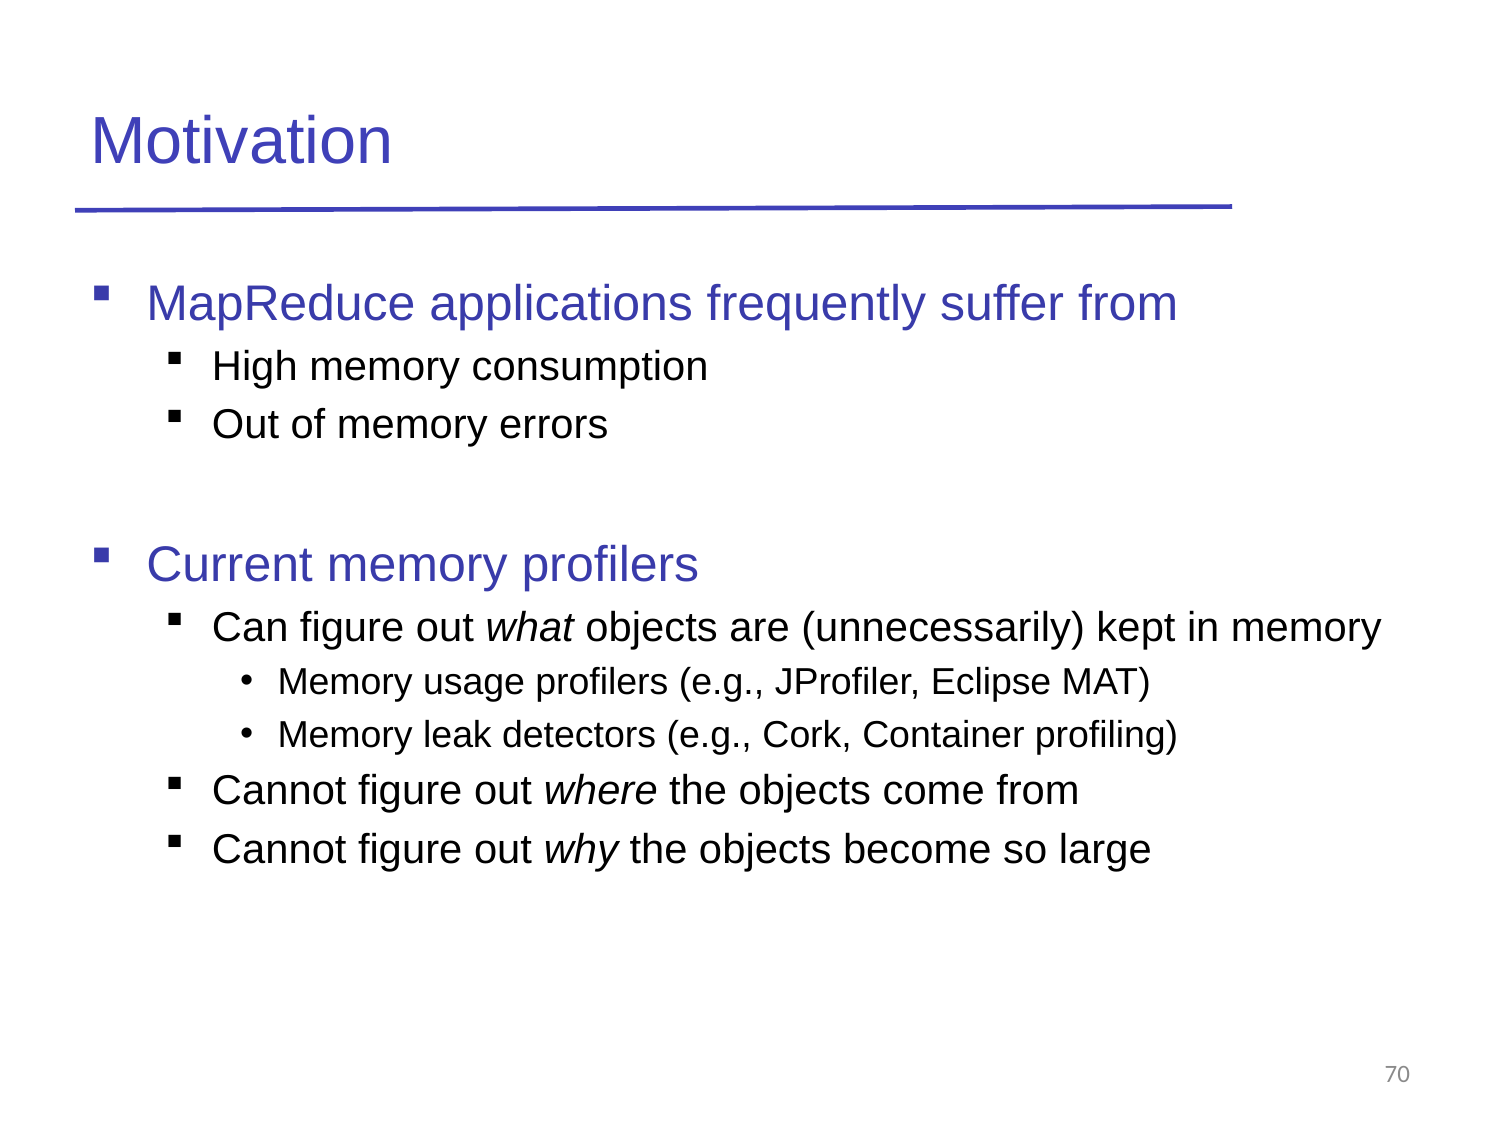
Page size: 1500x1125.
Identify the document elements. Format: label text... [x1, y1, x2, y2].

list MapReduce applications frequently suffer from High memory consumption Out of memory errors Current memory profilers Can figure out what objects are (unnecessarily) kept in memory Memory usage profilers (e.g., JProfiler, Eclipse MAT) Memory leak detectors (e.g., Cork, Container profiling) Cannot figure out where the objects come from Cannot figure out why the objects become so large [75, 262, 1425, 1005]
title Motivation [75, 67, 1425, 207]
slide_number 70 [1074, 1042, 1425, 1103]
